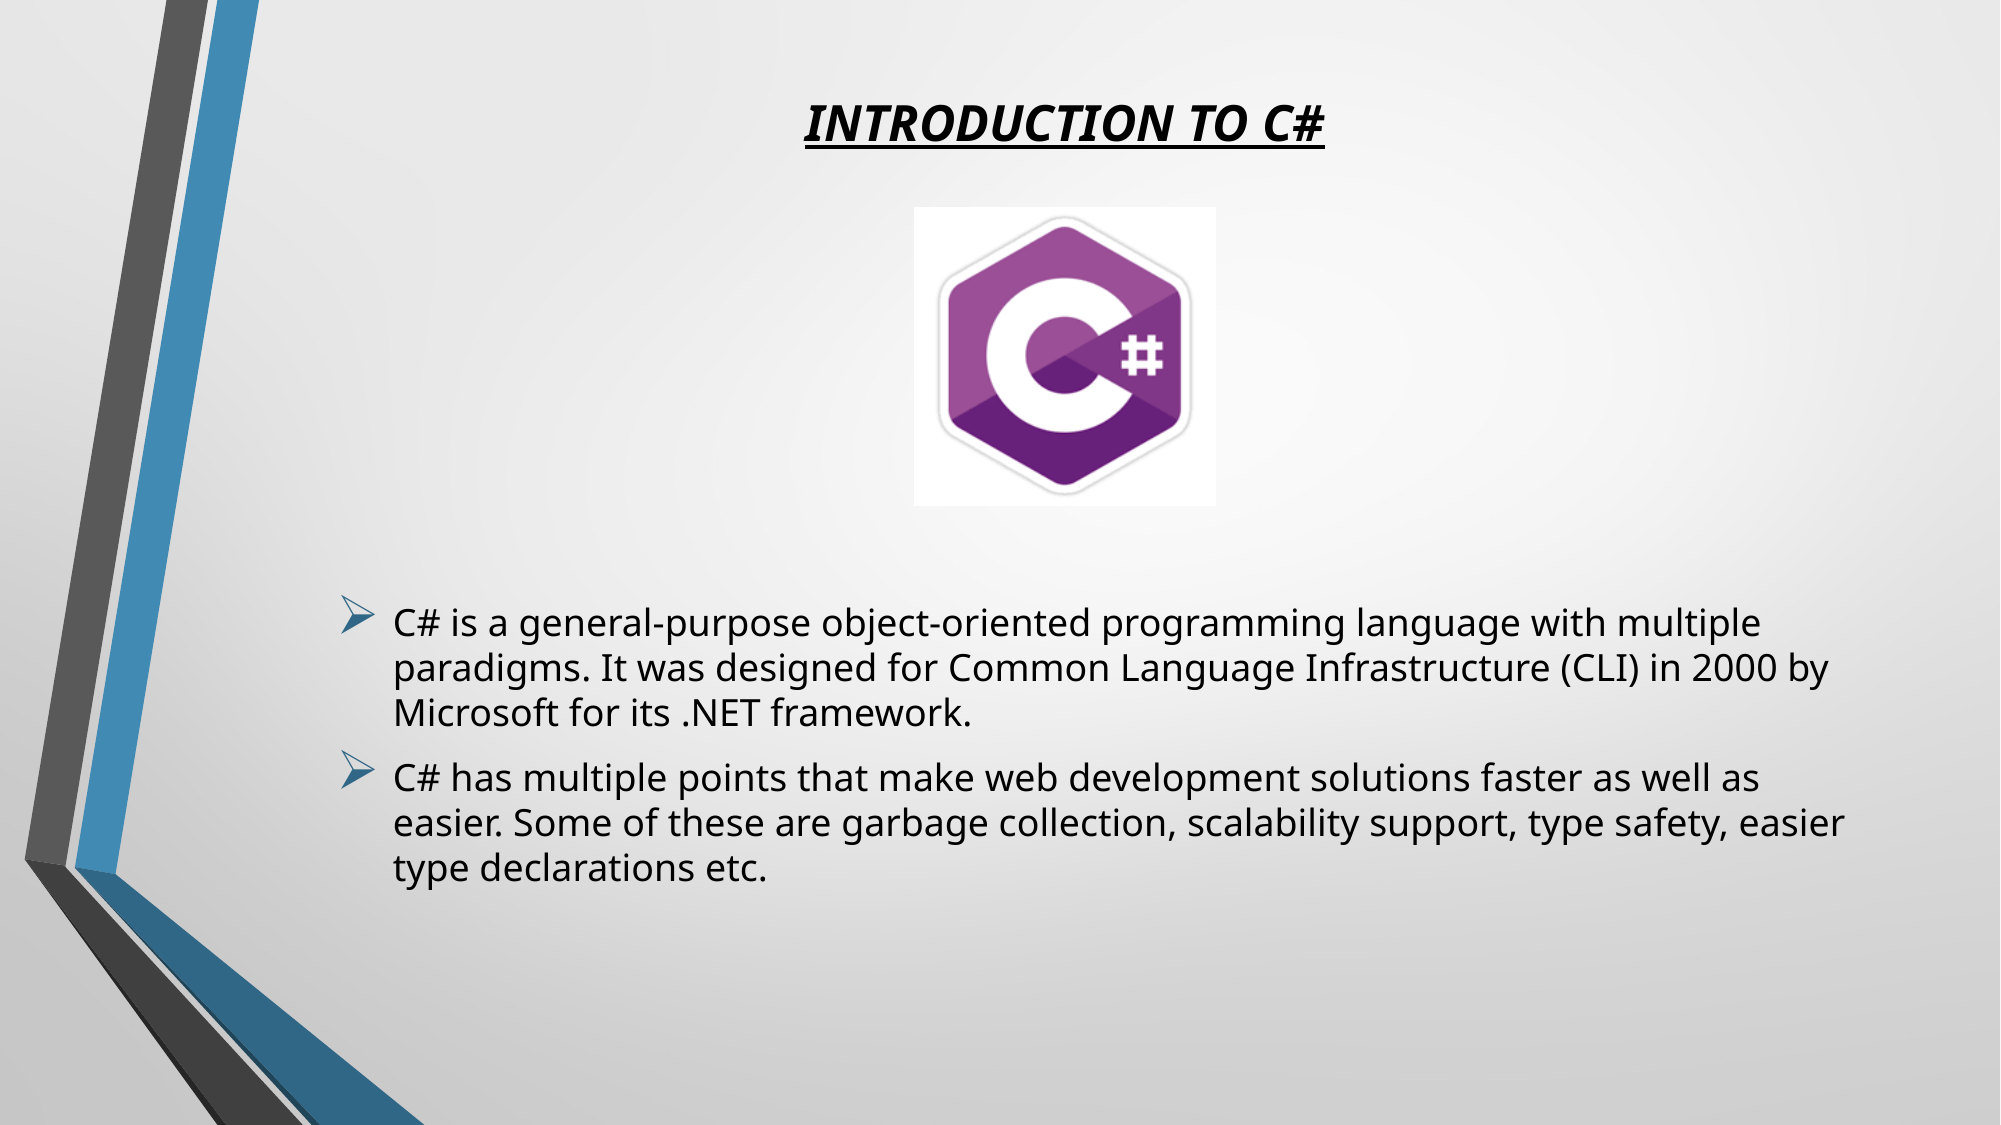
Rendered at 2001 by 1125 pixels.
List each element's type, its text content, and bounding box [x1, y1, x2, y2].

title INTRODUCTION TO C# [243, 71, 1887, 174]
list C# is a general-purpose object-oriented programming language with multiple paradigms. It was designed for Common Language Infrastructure (CLI) in 2000 by Microsoft for its .NET framework. C# has multiple points that make web development solutions faster as well as easier. Some of these are garbage collection, scalability support, type safety, easier type declarations etc. [321, 435, 1870, 1054]
picture [914, 206, 1217, 507]
